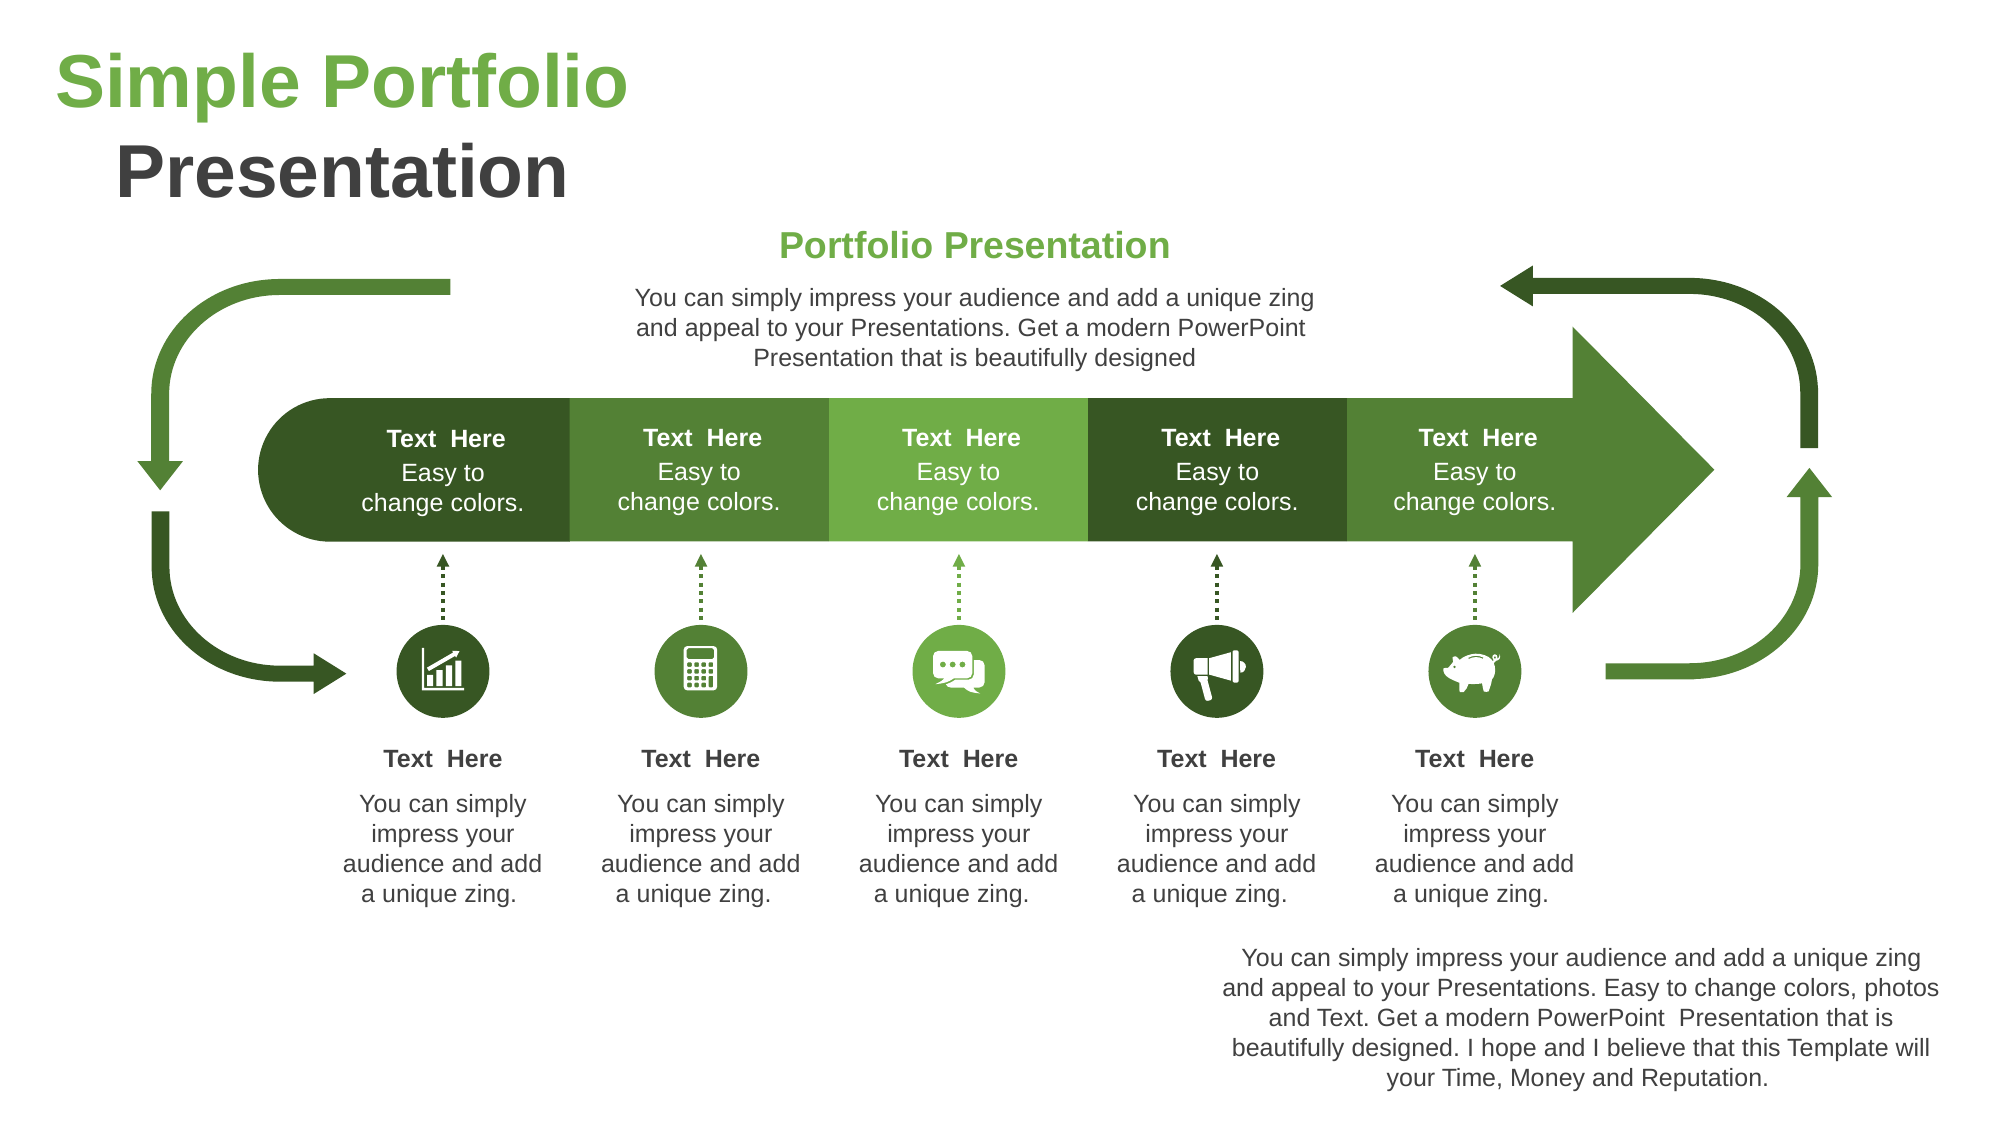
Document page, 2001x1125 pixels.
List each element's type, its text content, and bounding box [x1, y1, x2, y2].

text_box Simple Portfolio Presentation [34, 24, 651, 220]
text_box You can simply impress your audience and add a unique zing and appeal to your Presentations. Easy to change colors, photos and Text. Get a modern PowerPoint Presentation that is beautifully designed. I hope and I believe that this Template will your Time, Money and Reputation. [1205, 934, 1959, 1099]
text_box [137, 208, 1833, 917]
